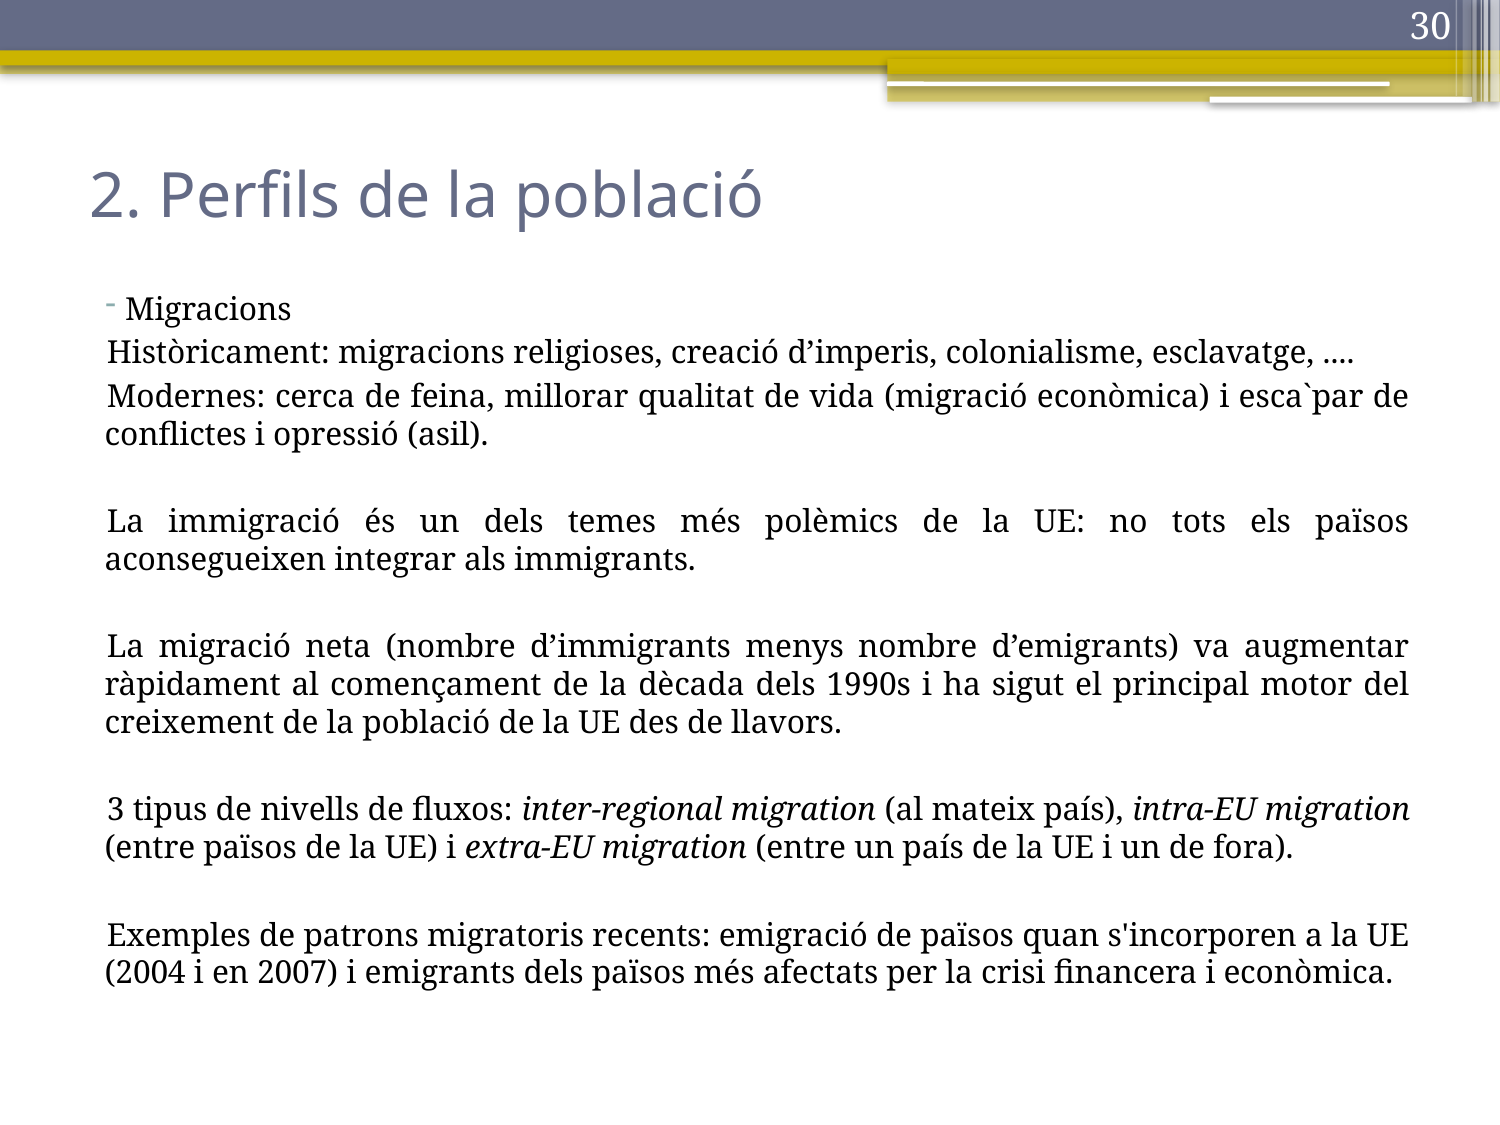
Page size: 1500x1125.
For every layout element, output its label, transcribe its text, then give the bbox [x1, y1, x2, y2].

list Migracions Històricament: migracions religioses, creació d’imperis, colonialisme, esclavatge, .... Modernes: cerca de feina, millorar qualitat de vida (migració econòmica) i esca`par de conflictes i opressió (asil). La immigració és un dels temes més polèmics de la UE: no tots els països aconsegueixen integrar als immigrants. La migració neta (nombre d’immigrants menys nombre d’emigrants) va augmentar ràpidament al començament de la dècada dels 1990s i ha sigut el principal motor del creixement de la població de la UE des de llavors. 3 tipus de nivells de fluxos: inter-regional migration (al mateix país), intra-EU migration (entre països de la UE) i extra-EU migration (entre un país de la UE i un de fora). Exemples de patrons migratoris recents: emigració de països quan s'incorporen a la UE (2004 i en 2007) i emigrants dels països més afectats per la crisi financera i econòmica. [75, 281, 1425, 1079]
slide_number 30 [1341, 0, 1466, 61]
title 2. Perfils de la població [75, 105, 1425, 281]
